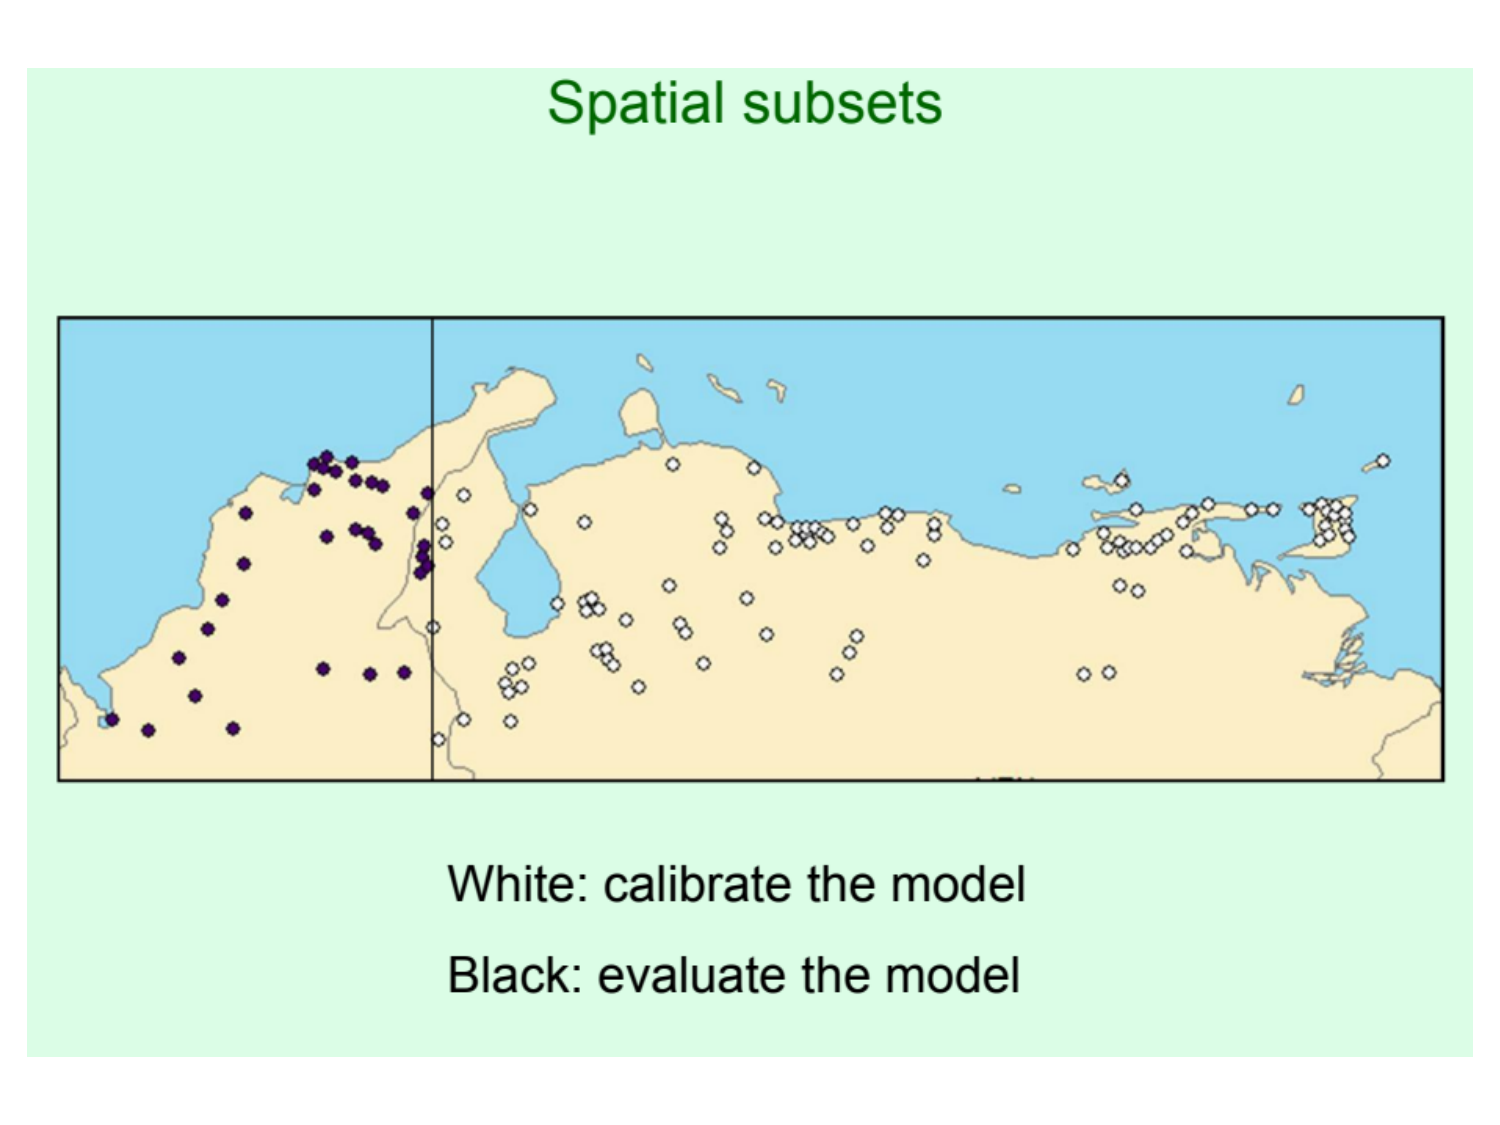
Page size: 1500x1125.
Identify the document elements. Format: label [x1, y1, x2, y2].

picture [26, 68, 1474, 1057]
